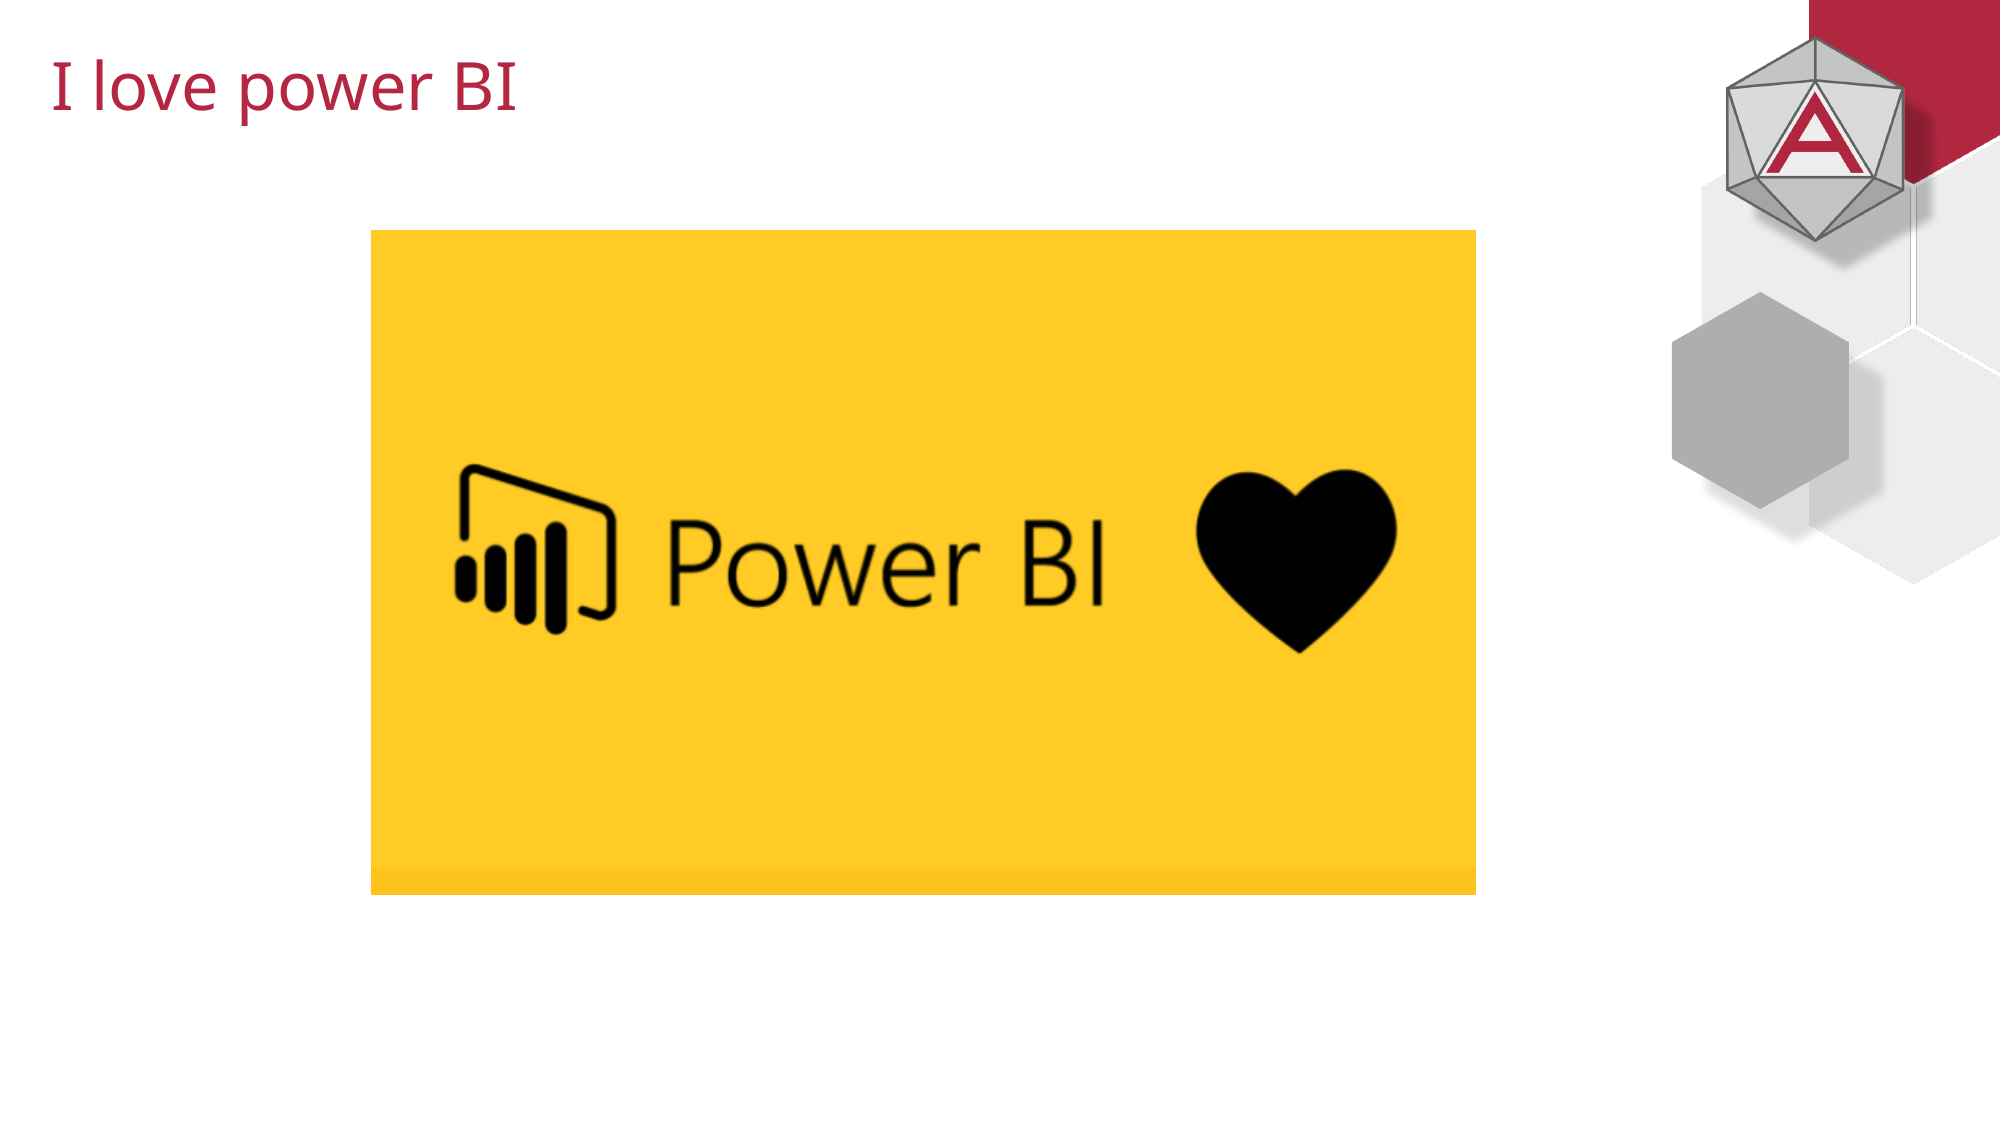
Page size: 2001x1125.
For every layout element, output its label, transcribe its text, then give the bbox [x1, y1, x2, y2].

picture [1701, 0, 2000, 584]
title I love power BI [37, 35, 1169, 136]
picture [370, 230, 1476, 895]
